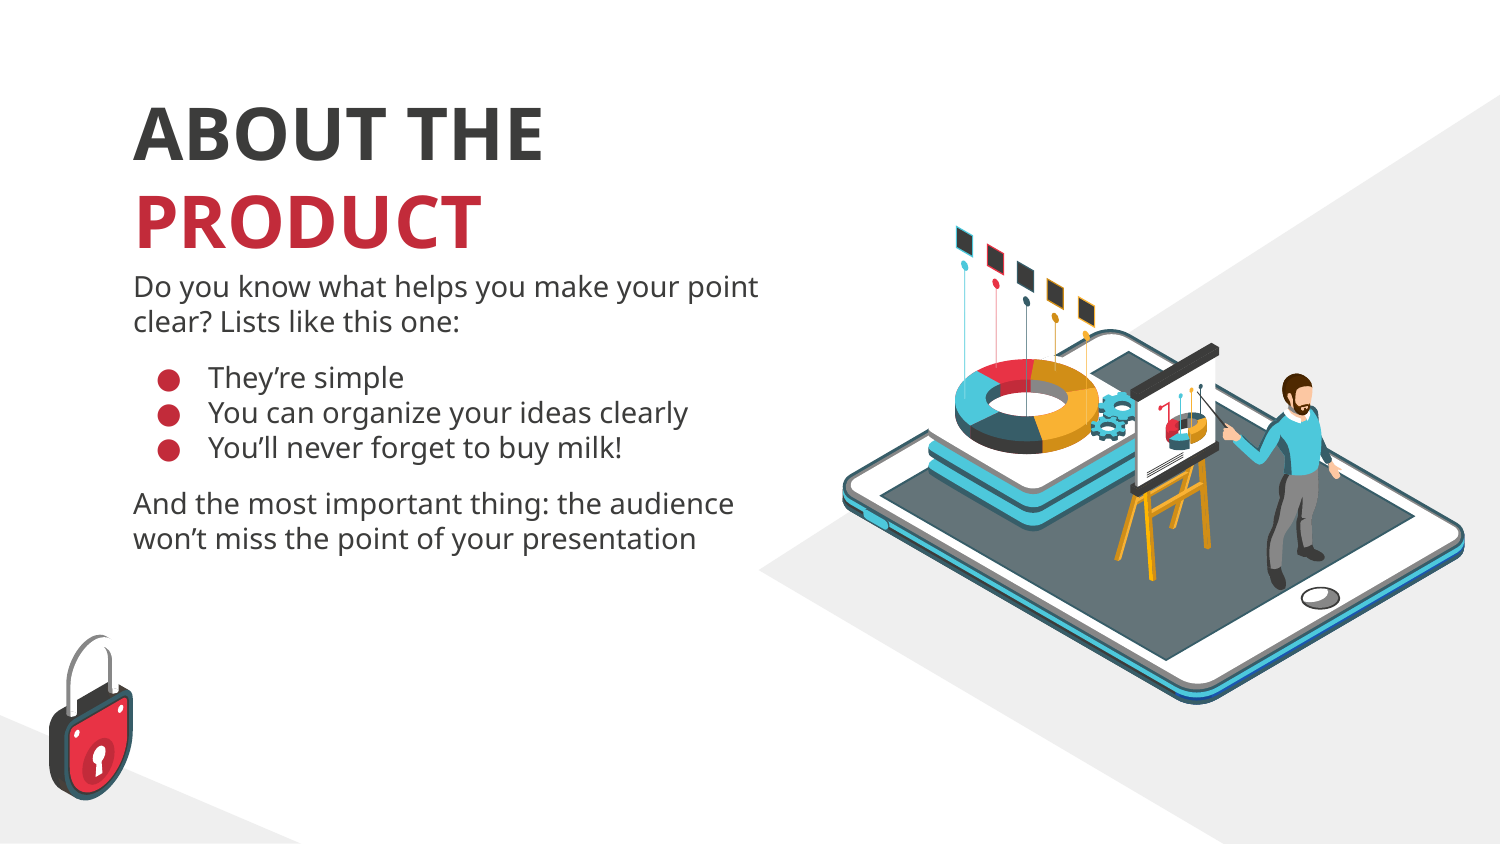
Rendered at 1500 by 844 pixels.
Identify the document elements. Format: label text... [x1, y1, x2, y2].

subtitle Do you know what helps you make your point clear? Lists like this one: They’re simple You can organize your ideas clearly You’ll never forget to buy milk! And the most important thing: the audience won’t miss the point of your presentation [118, 253, 779, 590]
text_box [840, 225, 1467, 705]
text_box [48, 634, 133, 801]
title ABOUT THE PRODUCT [118, 72, 816, 167]
